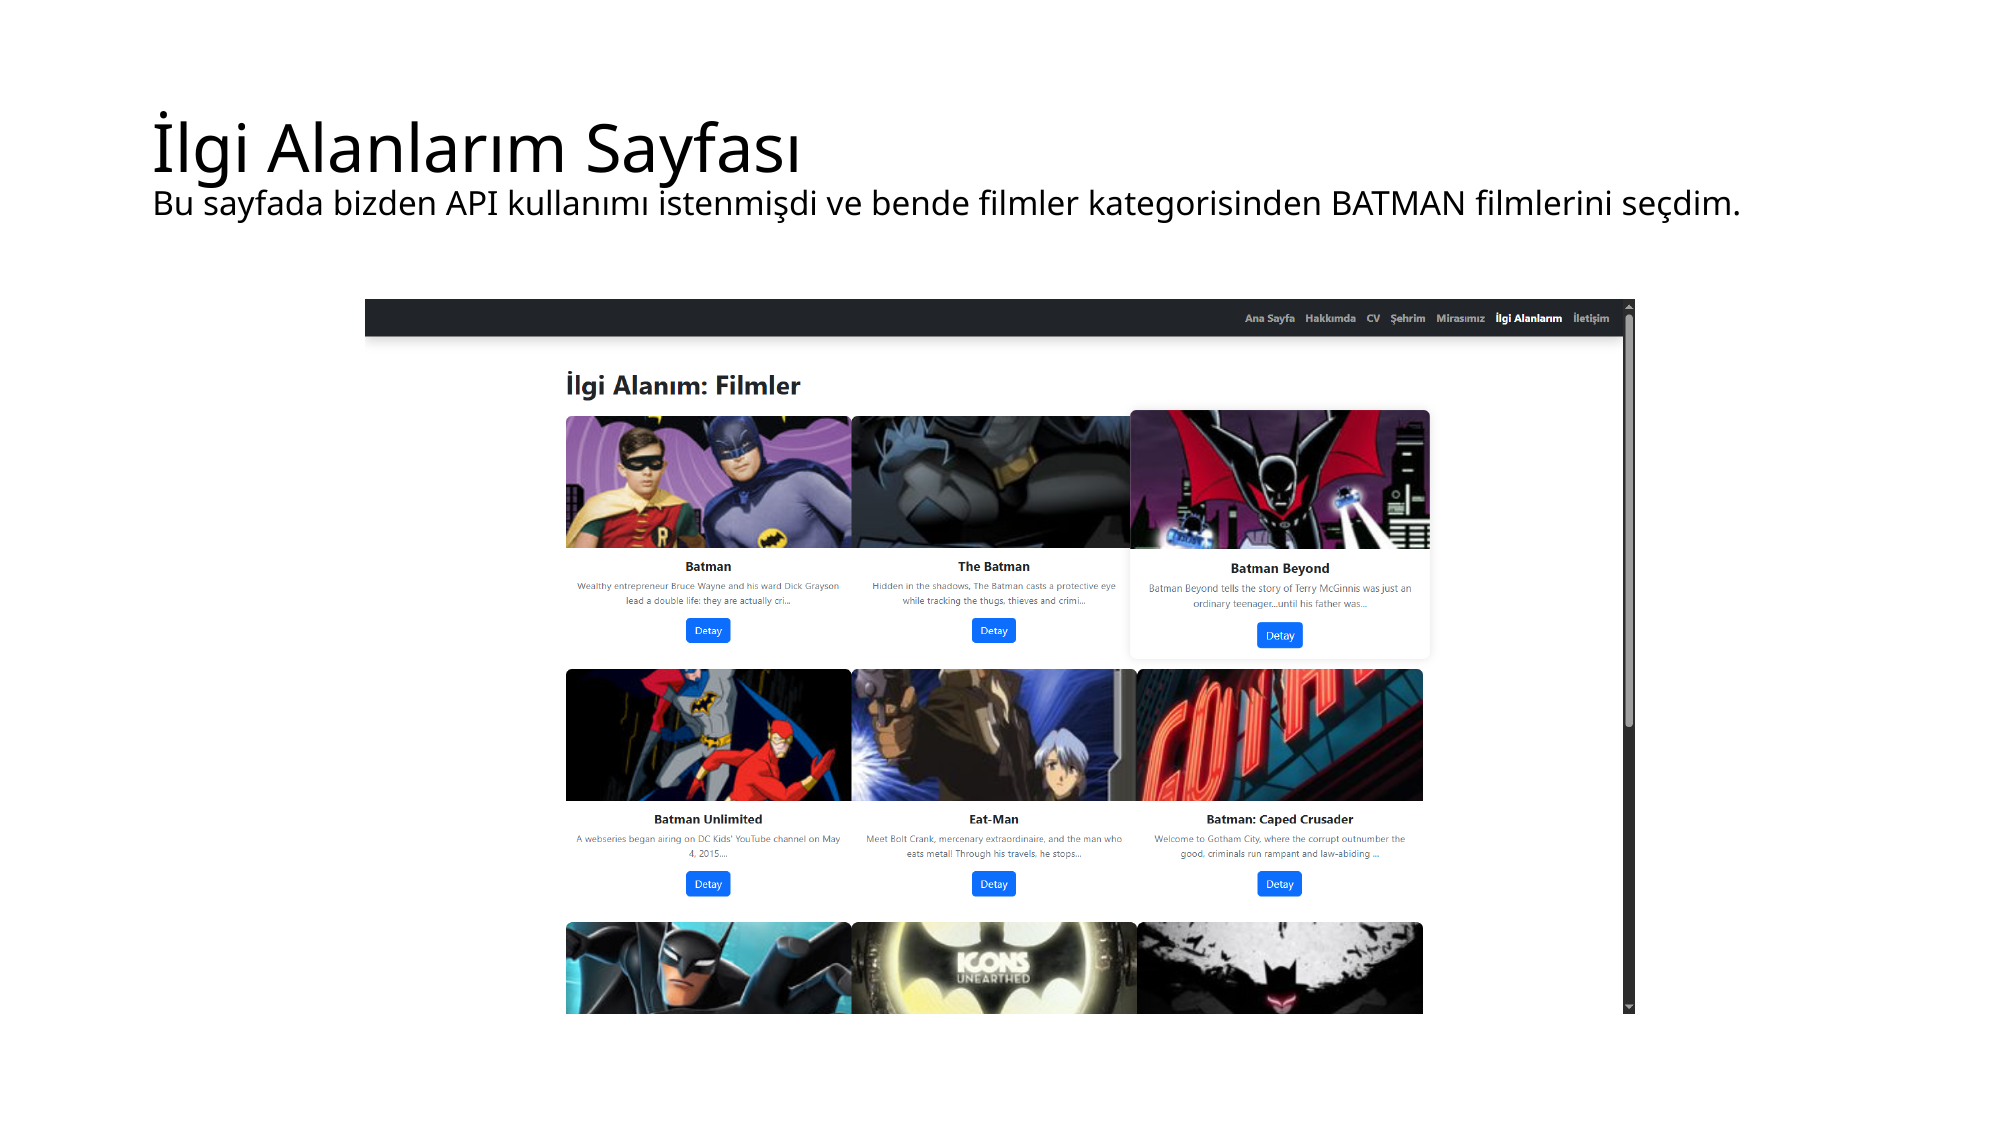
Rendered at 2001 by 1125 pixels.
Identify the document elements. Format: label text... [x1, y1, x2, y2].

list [364, 298, 1635, 1014]
title İlgi Alanlarım Sayfası Bu sayfada bizden API kullanımı istenmişdi ve bende filmler kategorisinden BATMAN filmlerini seçdim. [137, 59, 1863, 278]
